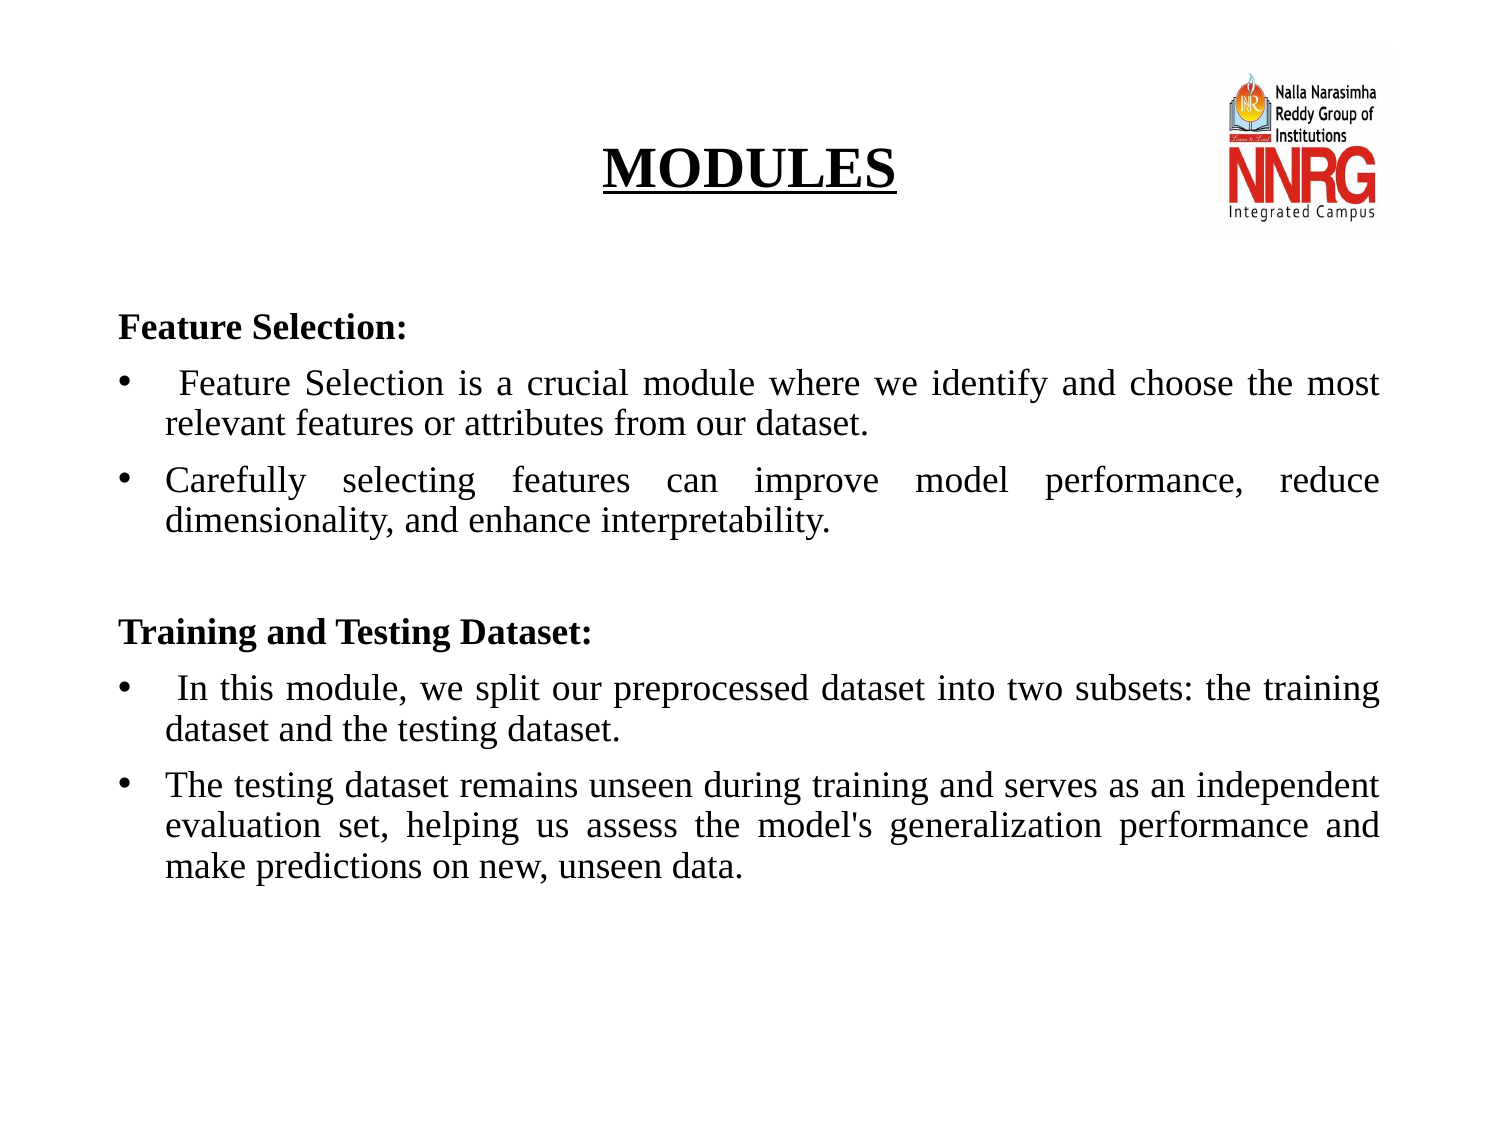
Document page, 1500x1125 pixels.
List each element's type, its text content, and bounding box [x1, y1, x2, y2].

title MODULES [103, 59, 1397, 278]
list Feature Selection: Feature Selection is a crucial module where we identify and choose the most relevant features or attributes from our dataset. Carefully selecting features can improve model performance, reduce dimensionality, and enhance interpretability. Training and Testing Dataset: In this module, we split our preprocessed dataset into two subsets: the training dataset and the testing dataset. The testing dataset remains unseen during training and serves as an independent evaluation set, helping us assess the model's generalization performance and make predictions on new, unseen data. [103, 299, 1397, 1014]
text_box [1180, 40, 1434, 248]
